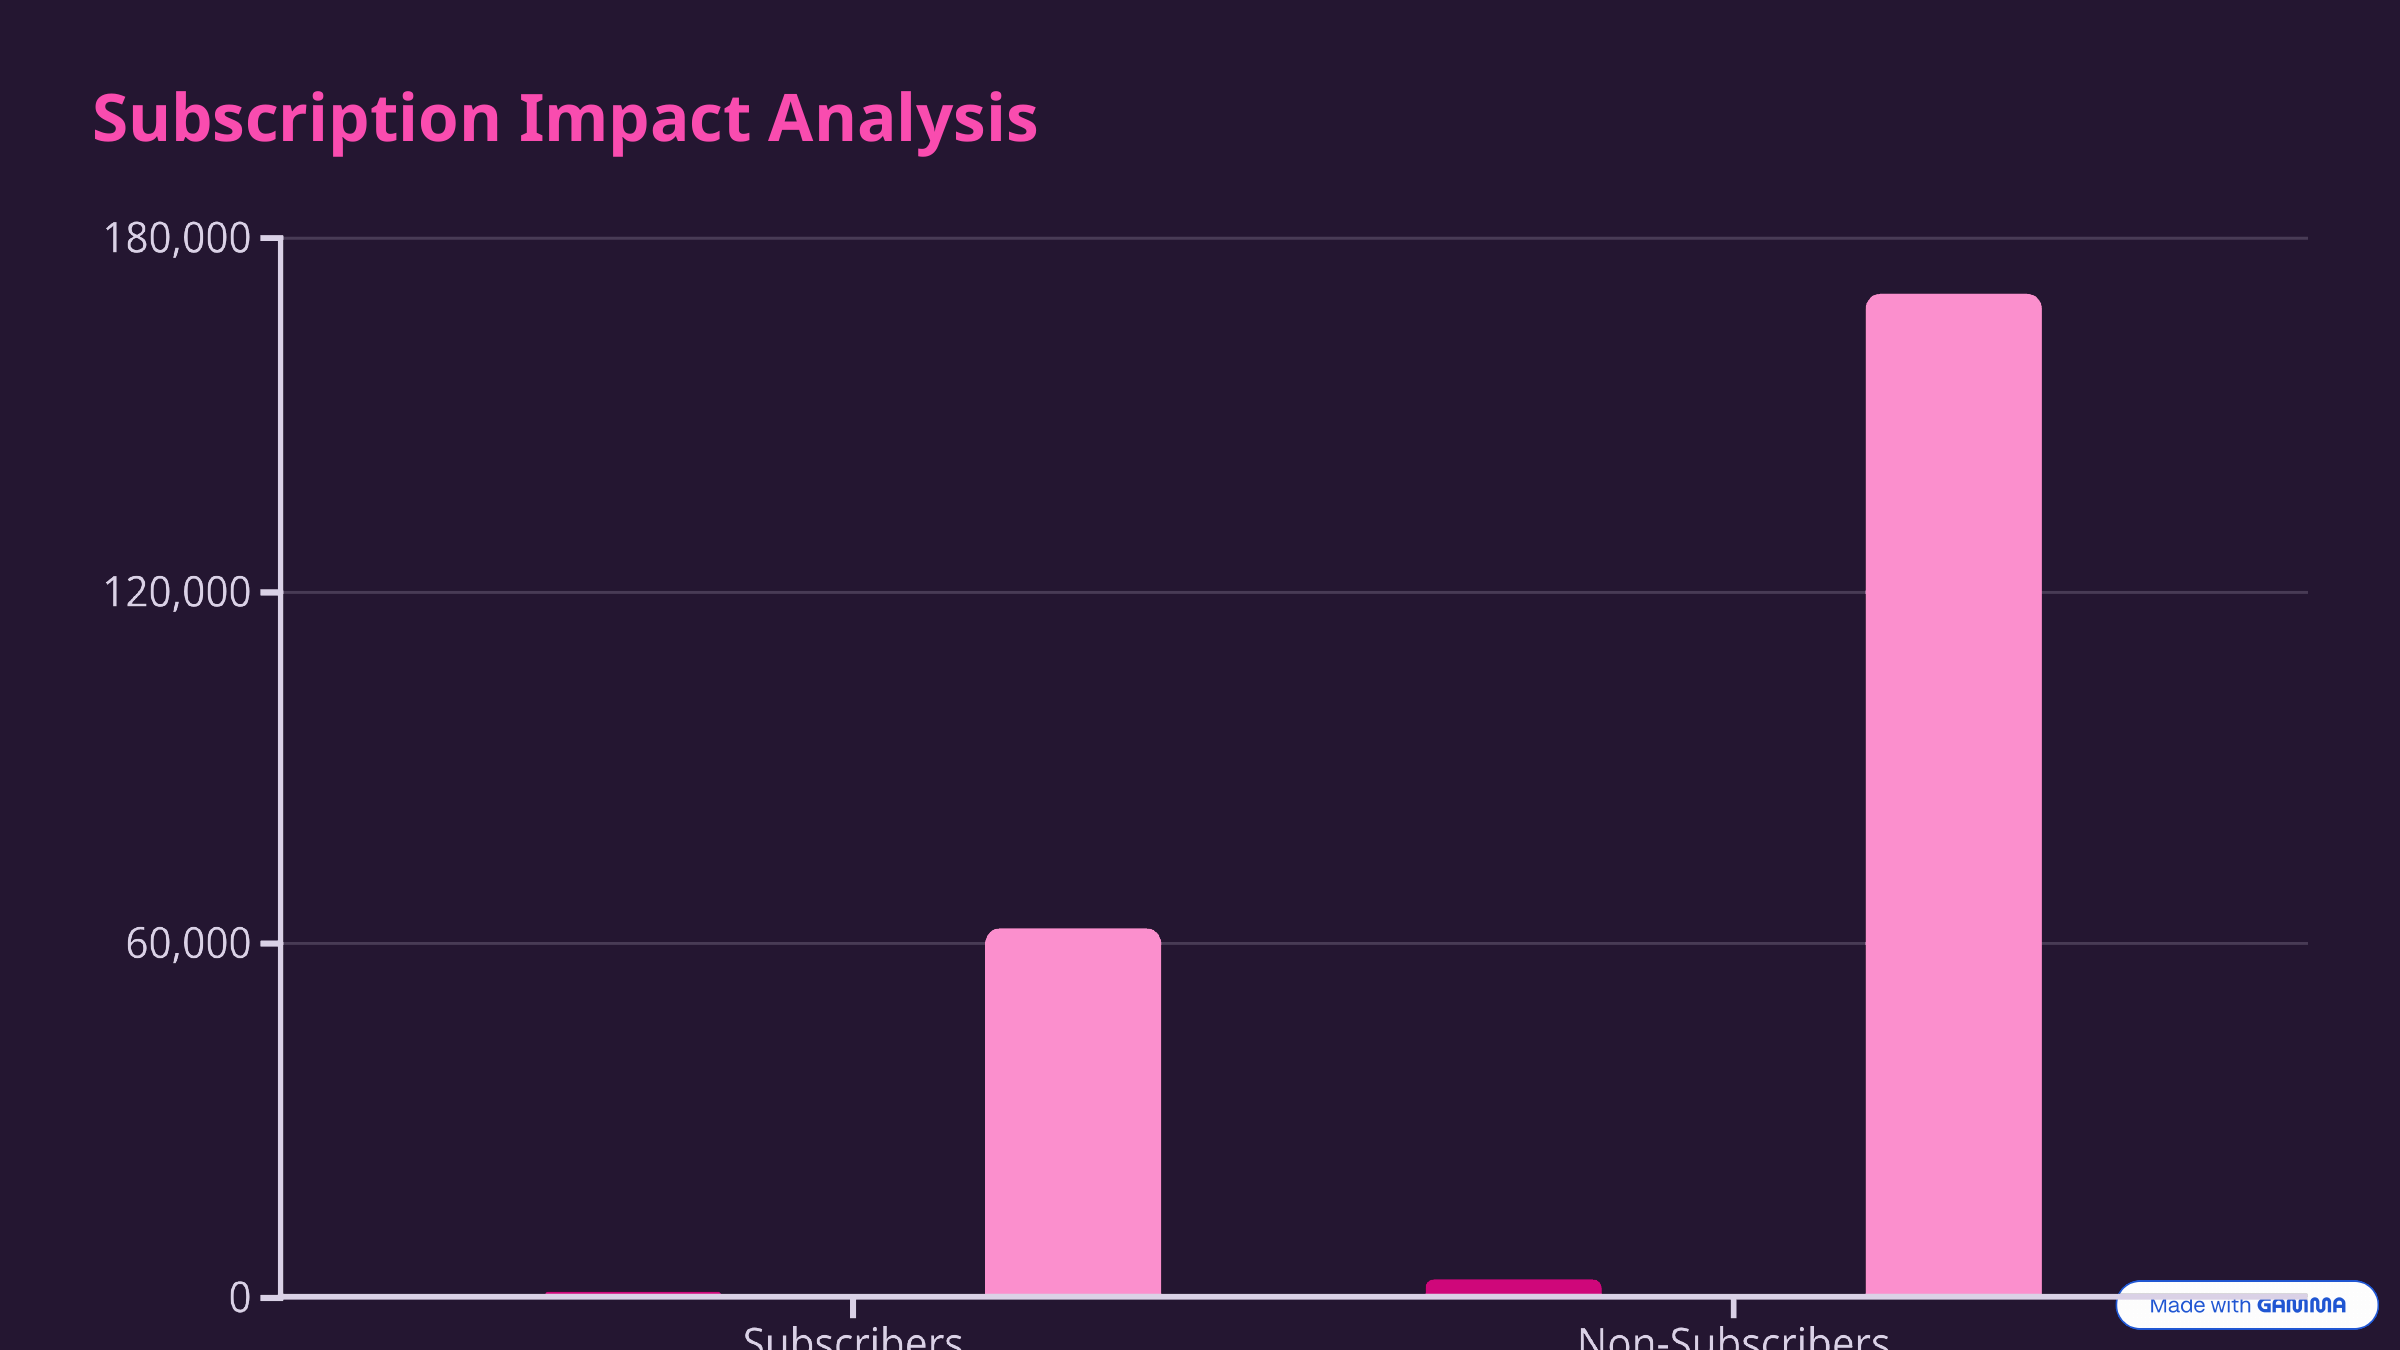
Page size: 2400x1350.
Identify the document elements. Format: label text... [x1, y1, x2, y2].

text_box Subscription Impact Analysis [92, 72, 1015, 155]
picture [92, 207, 2389, 1350]
